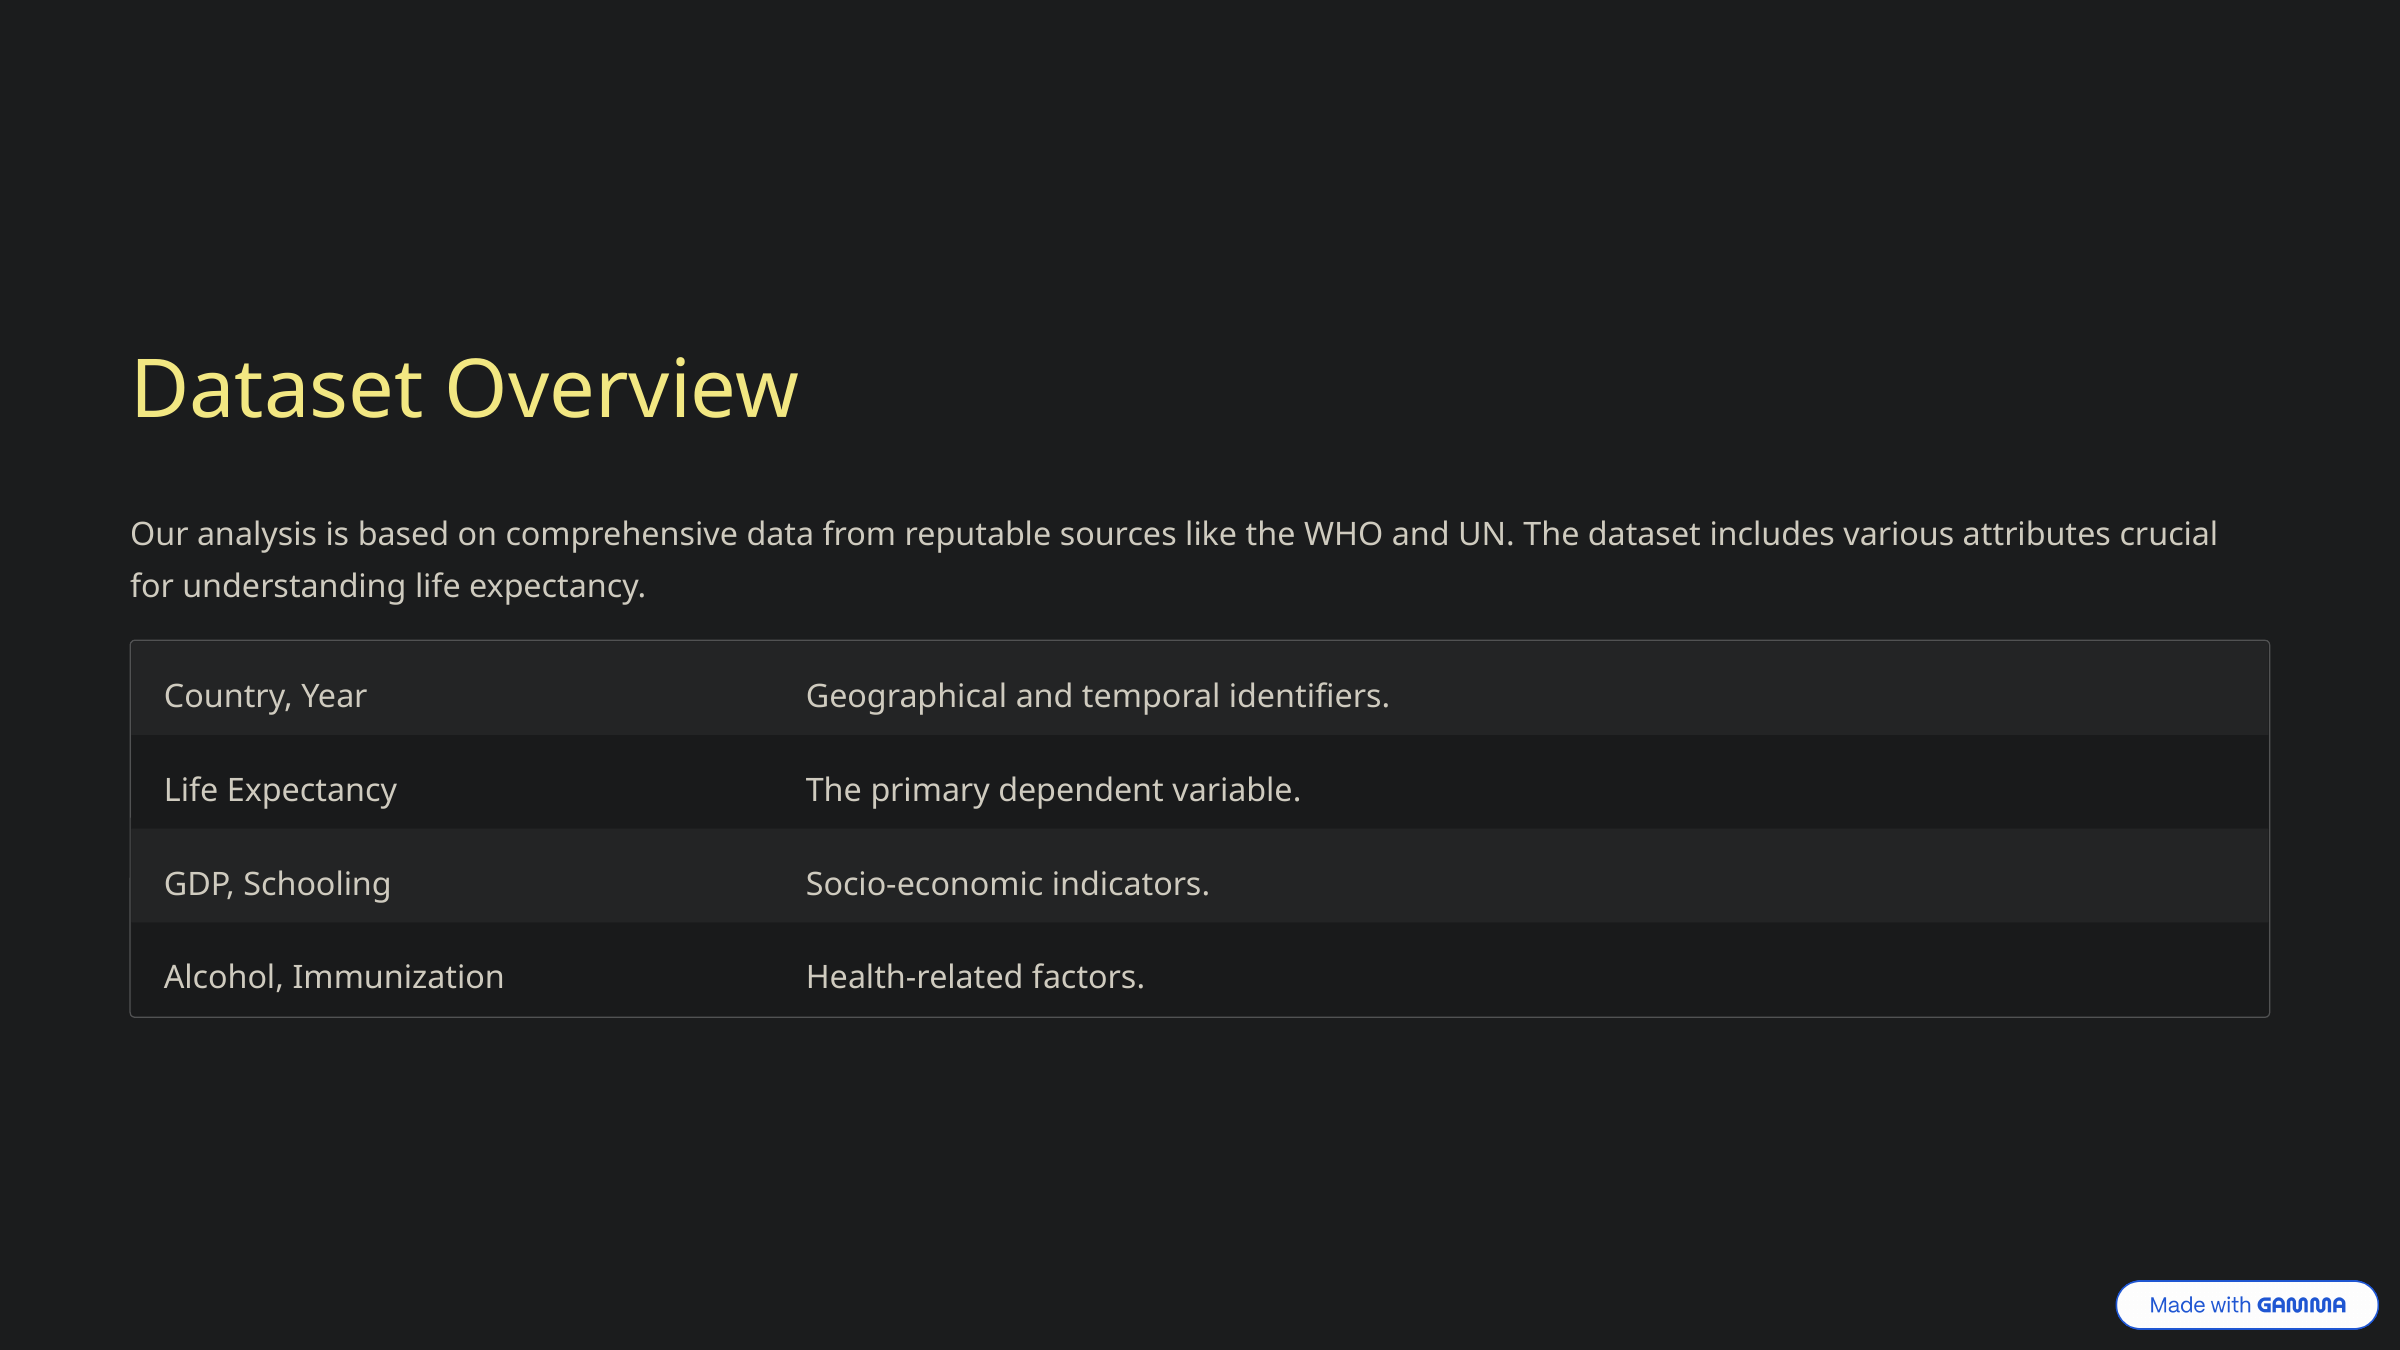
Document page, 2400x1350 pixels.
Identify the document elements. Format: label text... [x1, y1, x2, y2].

text_box Country, Year [163, 662, 740, 715]
text_box Dataset Overview [130, 332, 945, 435]
text_box Life Expectancy [163, 755, 740, 808]
text_box [131, 735, 2269, 828]
text_box The primary dependent variable. [805, 755, 2236, 808]
text_box Geographical and temporal identifiers. [805, 662, 2236, 715]
text_box [131, 828, 2269, 922]
text_box [131, 641, 2269, 735]
text_box Health-related factors. [805, 943, 2236, 996]
text_box [131, 922, 2269, 1016]
text_box Socio-economic indicators. [805, 849, 2236, 902]
text_box Alcohol, Immunization [163, 943, 740, 996]
text_box Our analysis is based on comprehensive data from reputable sources like the WHO and UN. The dataset includes various attributes crucial for understanding life expectancy. [130, 499, 2270, 604]
picture [2106, 1271, 2389, 1339]
text_box GDP, Schooling [163, 849, 740, 902]
